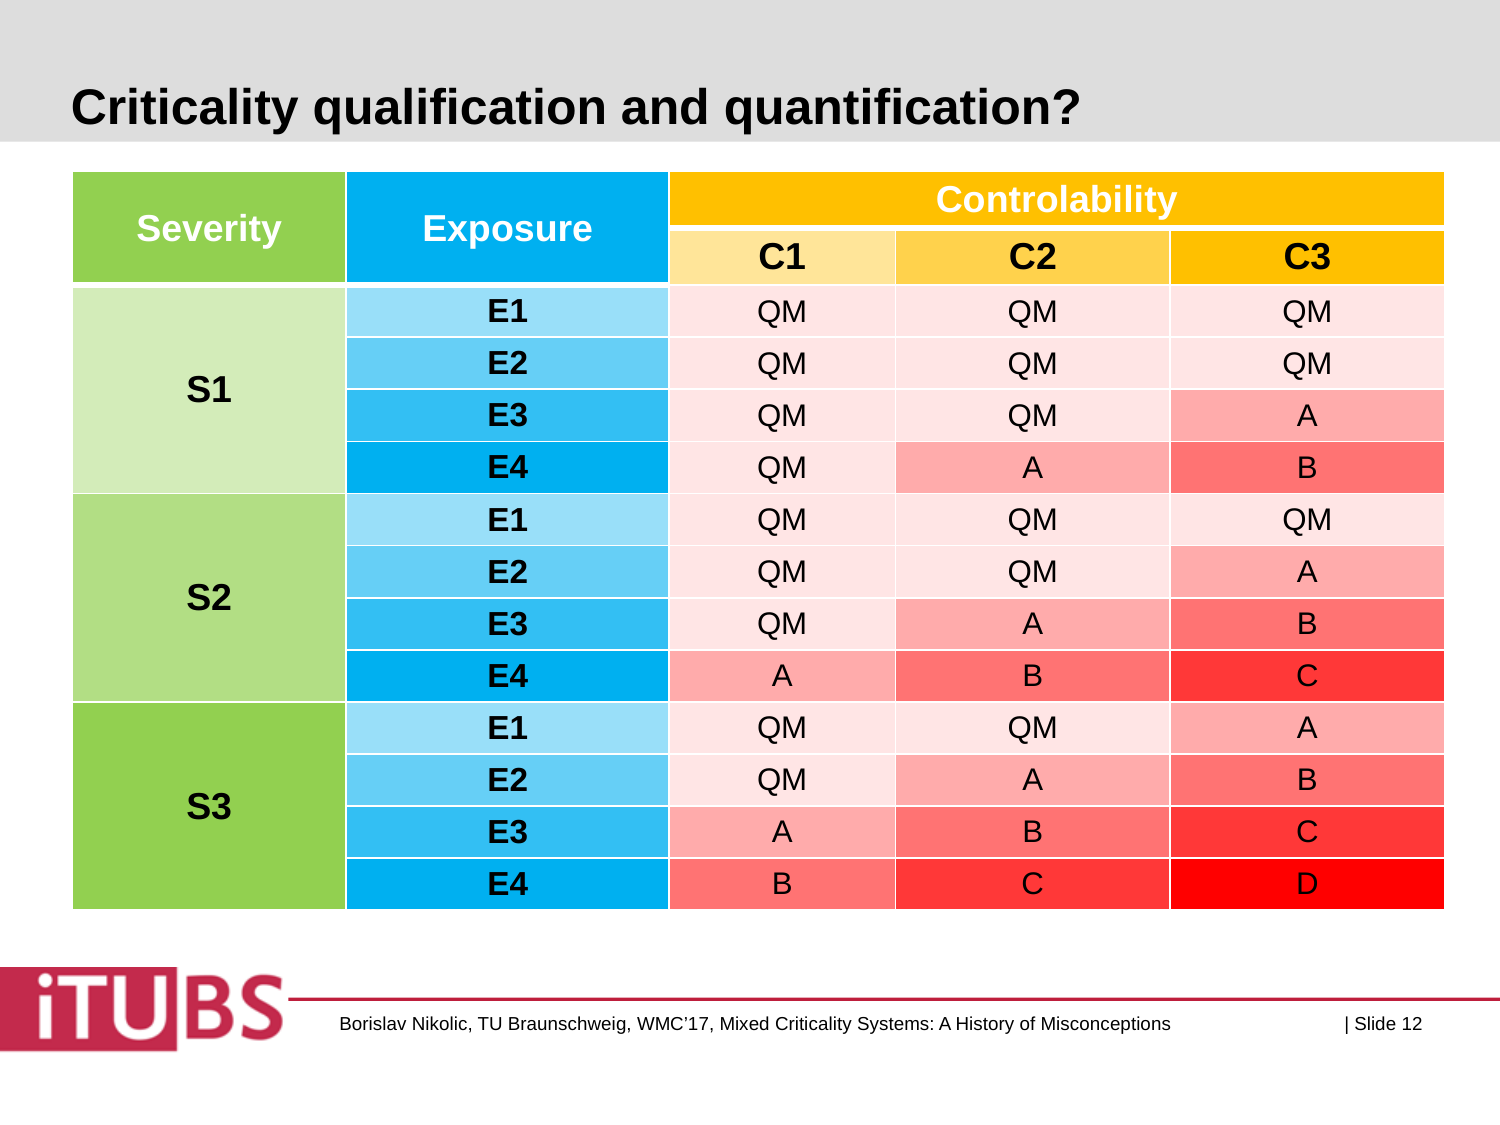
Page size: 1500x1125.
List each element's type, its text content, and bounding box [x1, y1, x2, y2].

table_cell QM [670, 755, 895, 805]
table_cell QM [670, 390, 895, 441]
table_cell E4 [347, 859, 668, 909]
table_cell QM [1171, 494, 1444, 545]
table_cell E3 [347, 390, 668, 441]
table_cell E1 [347, 703, 668, 753]
table_cell B [1171, 755, 1444, 805]
table_cell QM [1171, 286, 1444, 336]
table_cell QM [670, 703, 895, 753]
table_header Controlability [670, 172, 1444, 225]
table_cell QM [670, 546, 895, 597]
table_cell S3 [73, 703, 345, 909]
table_cell E3 [347, 599, 668, 649]
table_cell QM [896, 390, 1169, 441]
table_cell S2 [73, 494, 345, 701]
table_cell A [670, 651, 895, 701]
table_cell A [1171, 546, 1444, 597]
table_cell E2 [347, 338, 668, 388]
table_cell QM [670, 442, 895, 493]
table_cell C2 [896, 231, 1169, 284]
table_cell D [1171, 859, 1444, 909]
table_cell A [896, 599, 1169, 649]
table_cell QM [896, 546, 1169, 597]
table_cell QM [670, 494, 895, 545]
table_cell A [1171, 390, 1444, 441]
table_cell QM [1171, 338, 1444, 388]
table_cell A [896, 442, 1169, 493]
table_cell B [896, 651, 1169, 701]
table_cell E3 [347, 807, 668, 857]
table_cell B [1171, 442, 1444, 493]
table_cell A [896, 755, 1169, 805]
table_cell S1 [73, 288, 345, 493]
table_cell QM [896, 703, 1169, 753]
title Criticality qualification and quantification? [70, 18, 1289, 135]
table_cell QM [896, 286, 1169, 336]
table_cell C [896, 859, 1169, 909]
table_cell C [1171, 651, 1444, 701]
table_cell QM [670, 338, 895, 388]
table_cell A [1171, 703, 1444, 753]
table_cell QM [670, 286, 895, 336]
table_cell E1 [347, 494, 668, 545]
table_cell QM [896, 338, 1169, 388]
table_cell E1 [347, 288, 668, 336]
table_cell QM [896, 494, 1169, 545]
picture [0, 967, 289, 1059]
table_cell A [670, 807, 895, 857]
table_cell B [670, 859, 895, 909]
table_cell E2 [347, 546, 668, 597]
table_cell C3 [1171, 231, 1444, 284]
table_cell C1 [670, 231, 895, 284]
table_header Severity [73, 172, 345, 282]
table_cell E4 [347, 442, 668, 493]
table_cell B [896, 807, 1169, 857]
table_cell E2 [347, 755, 668, 805]
table_header Exposure [347, 172, 668, 282]
table_cell QM [670, 599, 895, 649]
table_cell E4 [347, 651, 668, 701]
table_cell C [1171, 807, 1444, 857]
table_cell B [1171, 599, 1444, 649]
